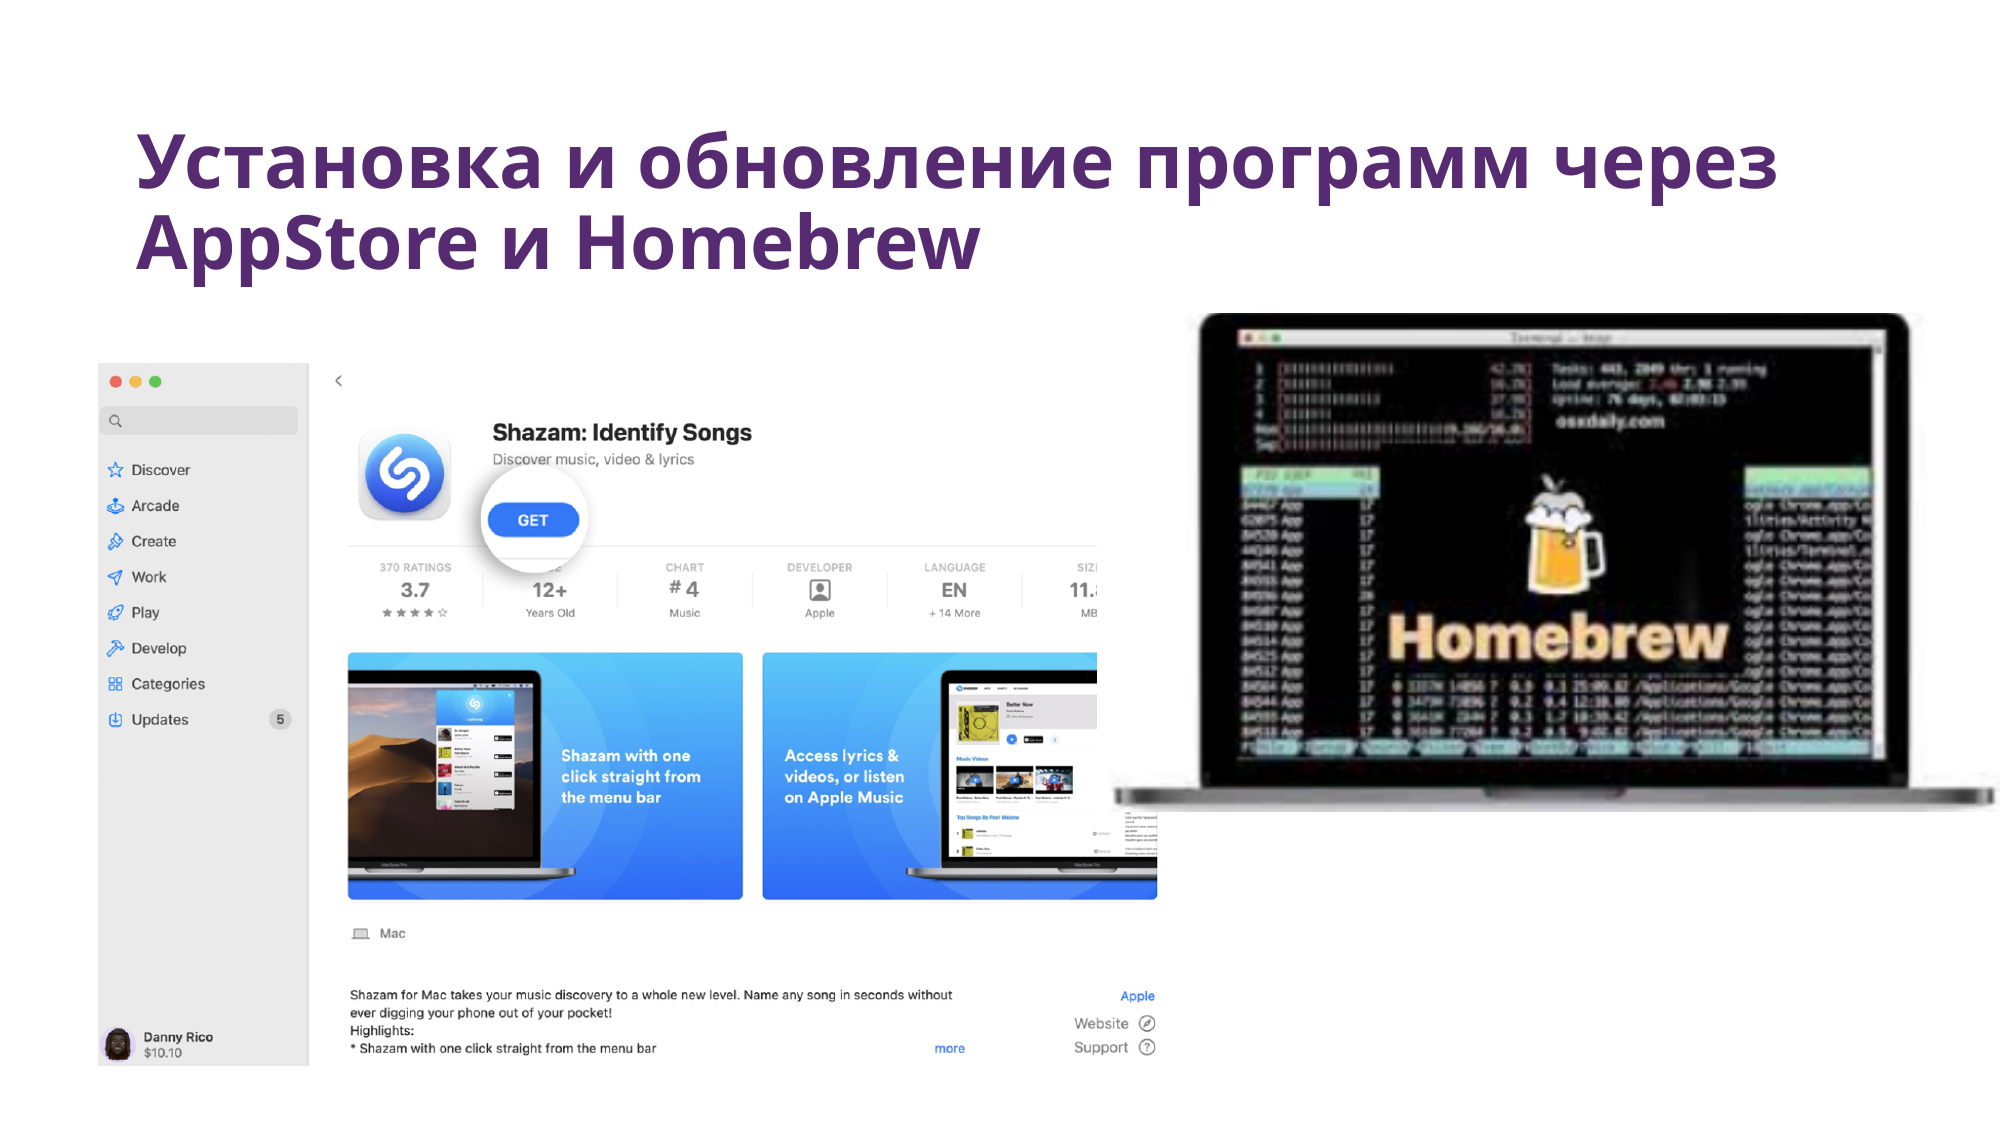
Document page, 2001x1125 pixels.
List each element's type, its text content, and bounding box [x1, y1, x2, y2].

title Установка и обновление программ через AppStore и Homebrew [121, 96, 1847, 314]
picture [98, 313, 2000, 1066]
